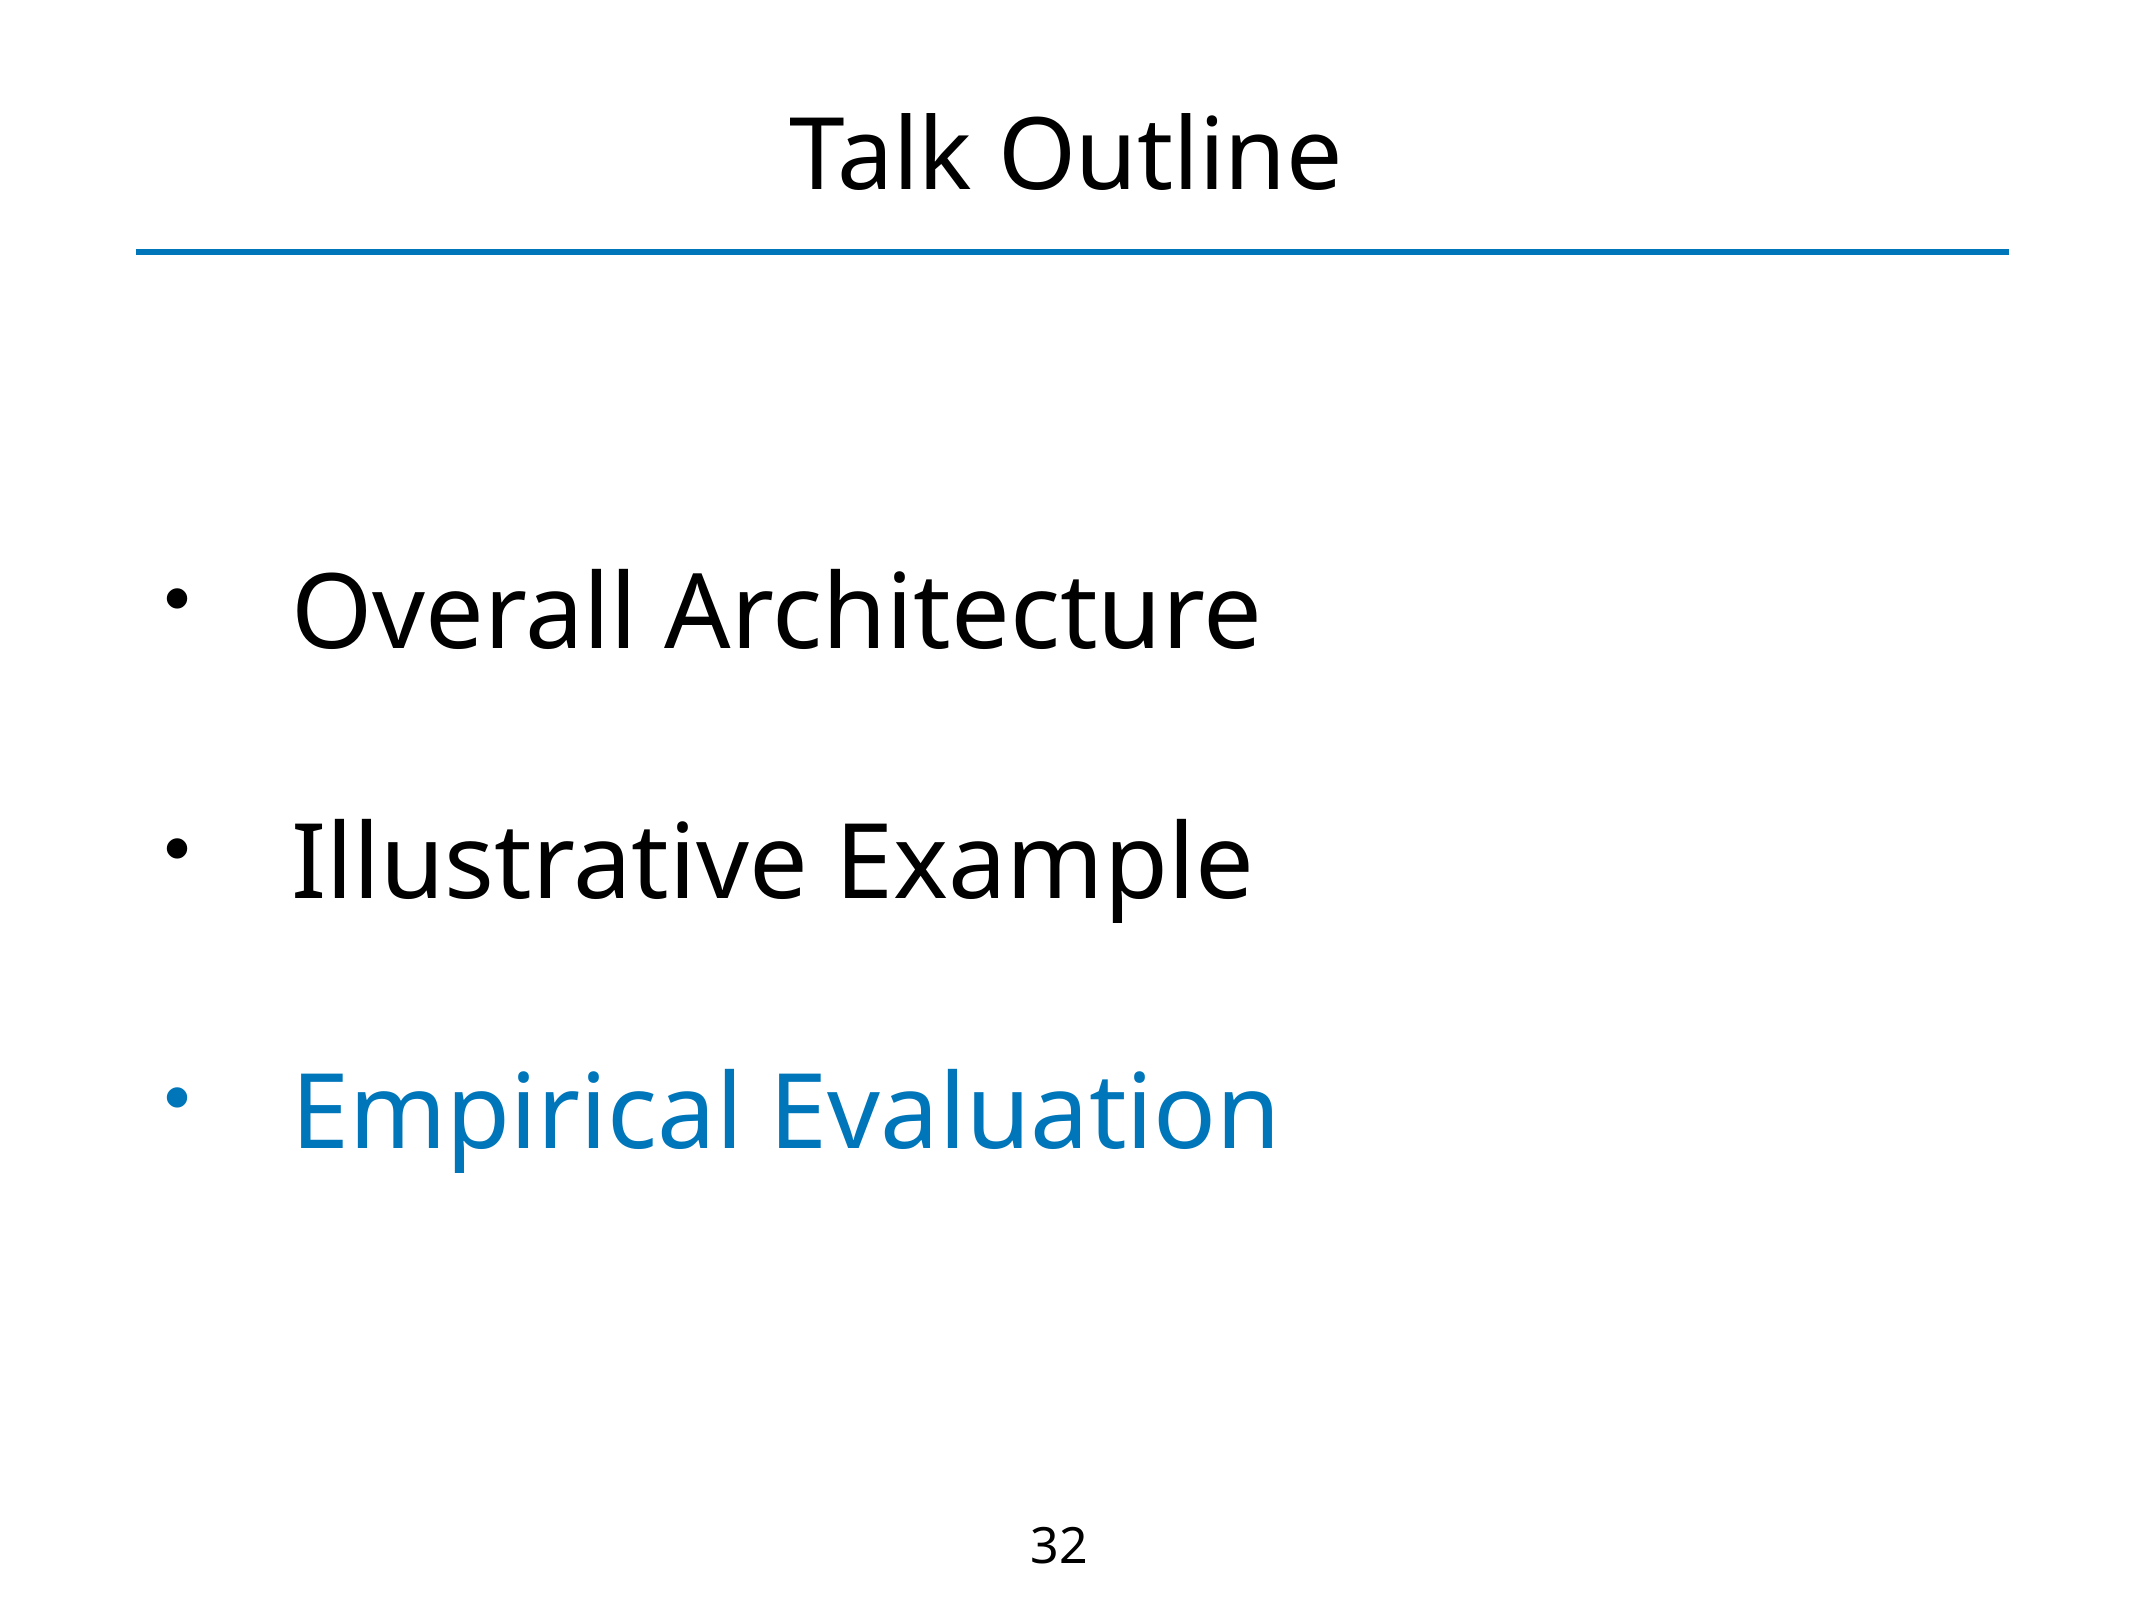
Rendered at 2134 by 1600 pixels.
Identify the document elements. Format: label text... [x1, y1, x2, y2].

title Talk Outline [155, 0, 1978, 322]
slide_number 32 [1021, 1504, 1098, 1583]
list Overall Architecture Illustrative Example Empirical Evaluation [155, 322, 1978, 1355]
